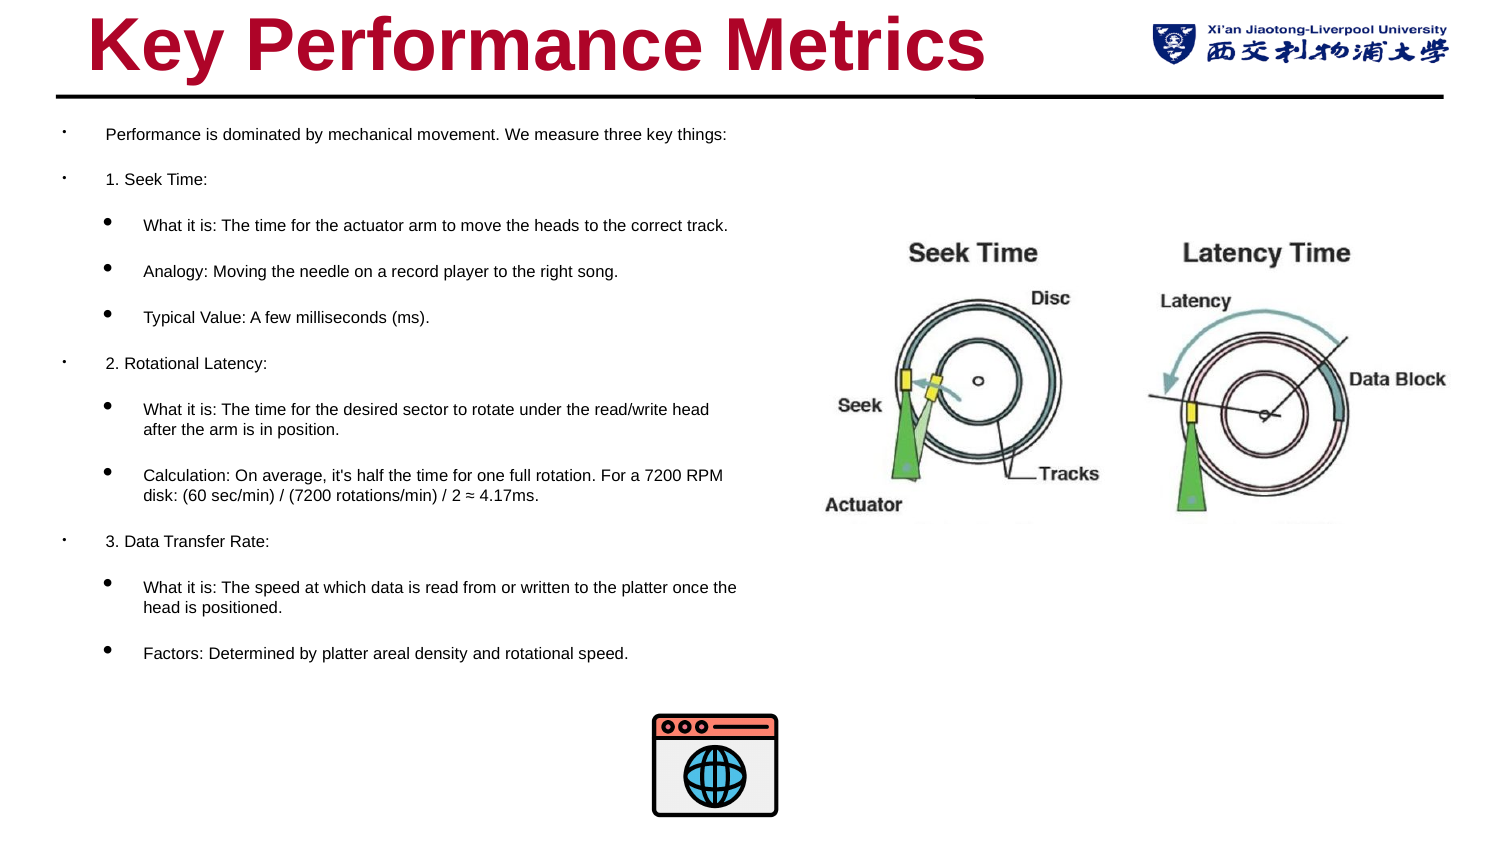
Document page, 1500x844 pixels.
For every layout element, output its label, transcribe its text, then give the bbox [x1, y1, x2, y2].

title Key Performance Metrics [82, 15, 1418, 89]
picture [808, 221, 1471, 524]
list Performance is dominated by mechanical movement. We measure three key things: 1. Seek Time: What it is: The time for the actuator arm to move the heads to the correct track. Analogy: Moving the needle on a record player to the right song. Typical Value: A few milliseconds (ms). 2. Rotational Latency: What it is: The time for the desired sector to rotate under the read/write head after the arm is in position. Calculation: On average, it's half the time for one full rotation. For a 7200 RPM disk: (60 sec/min) / (7200 rotations/min) / 2 ≈ 4.17ms. 3. Data Transfer Rate: What it is: The speed at which data is read from or written to the platter once the head is positioned. Factors: Determined by platter areal density and rotational speed. [57, 117, 750, 783]
picture [1149, 11, 1453, 75]
picture [643, 693, 787, 837]
